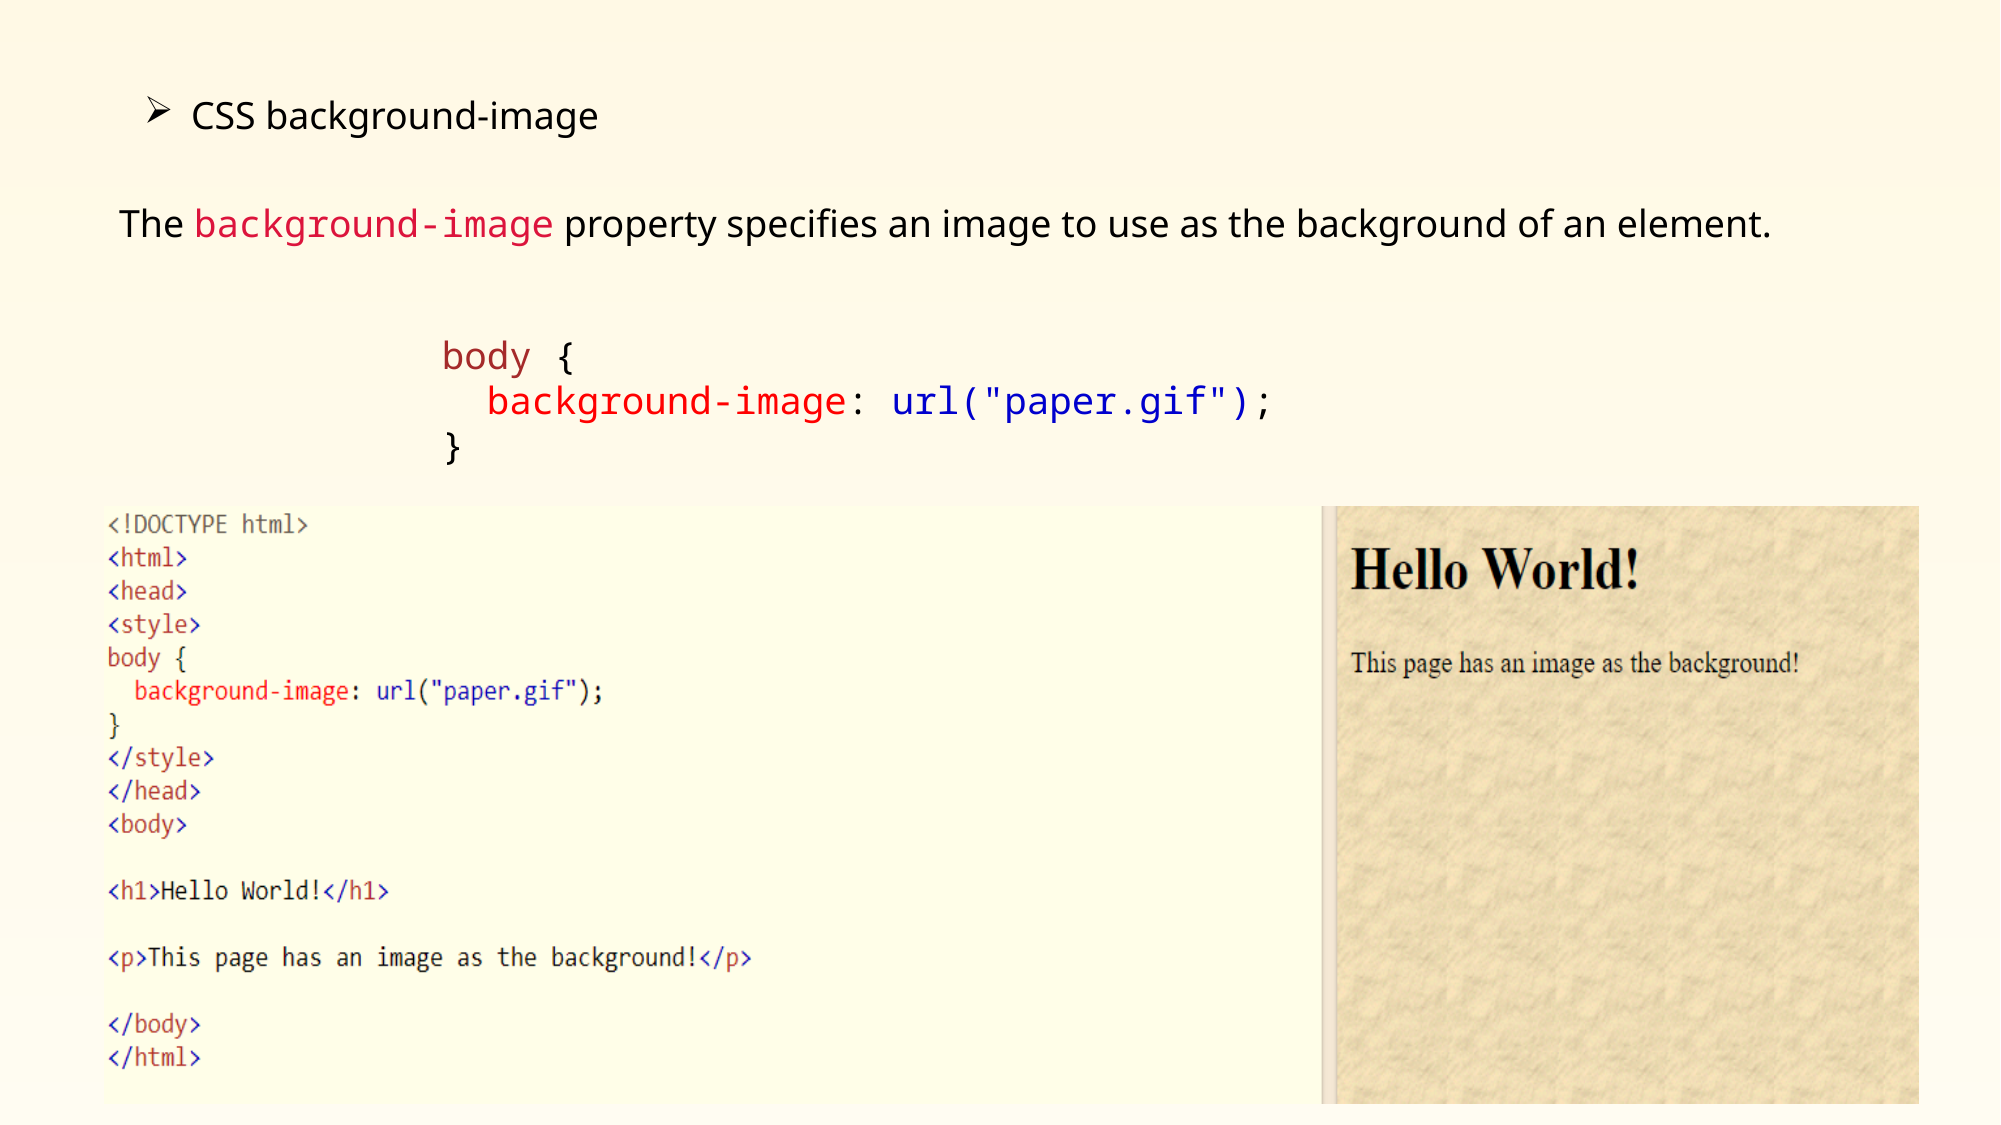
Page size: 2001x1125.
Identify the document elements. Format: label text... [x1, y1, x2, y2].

text_box body { background-image: url("paper.gif"); } [427, 324, 1427, 475]
text_box CSS background-image [129, 84, 1130, 145]
picture [104, 506, 1919, 1105]
text_box The background-image property specifies an image to use as the background of an element. [104, 191, 1938, 252]
